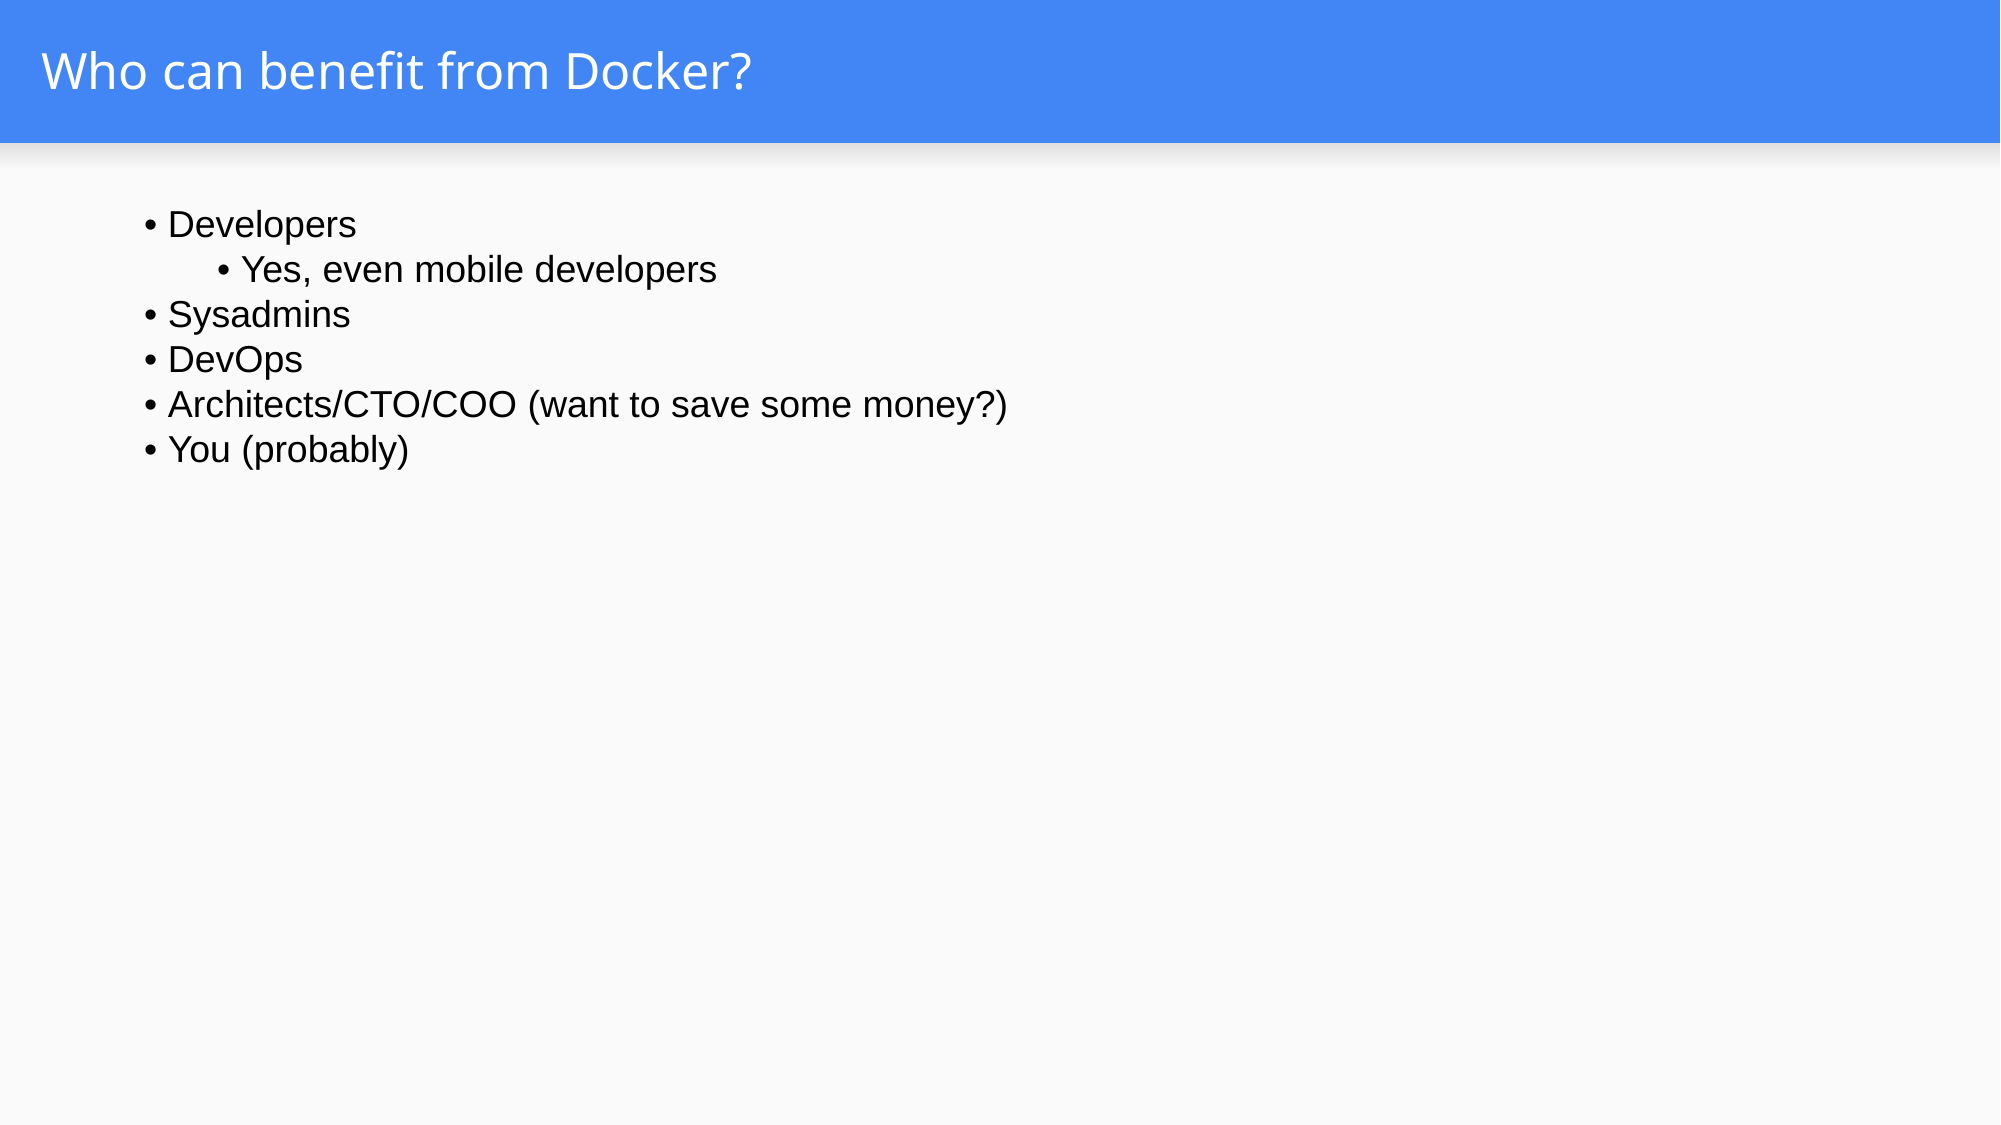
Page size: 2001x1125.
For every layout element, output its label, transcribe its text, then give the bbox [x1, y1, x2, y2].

text_box • Developers • Yes, even mobile developers • Sysadmins • DevOps • Architects/CTO/COO (want to save some money?) • You (probably) [56, 147, 1347, 795]
title Who can benefit from Docker? [21, 3, 1953, 136]
